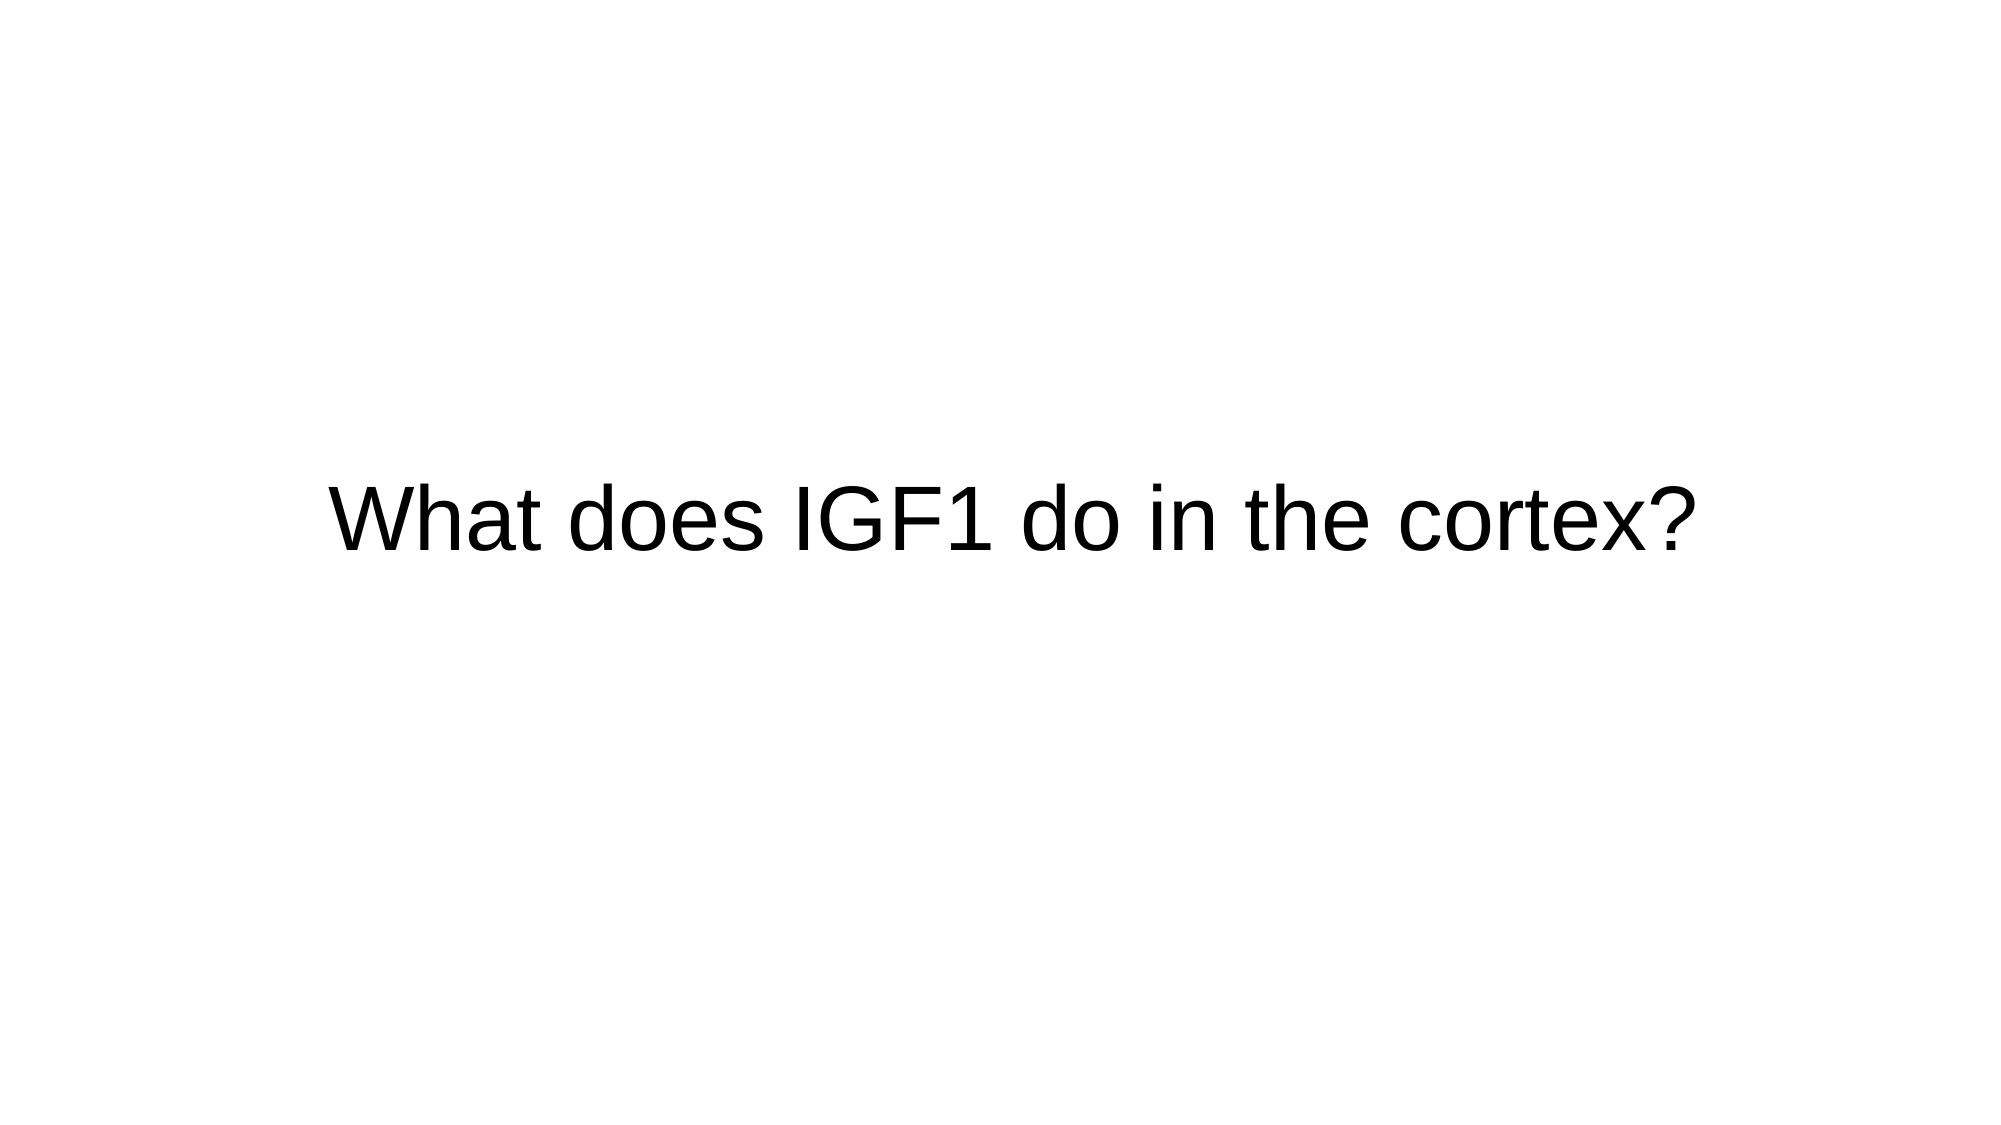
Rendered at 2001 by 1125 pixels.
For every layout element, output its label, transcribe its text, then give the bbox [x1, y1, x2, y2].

title What does IGF1 do in the cortex? [151, 412, 1877, 630]
